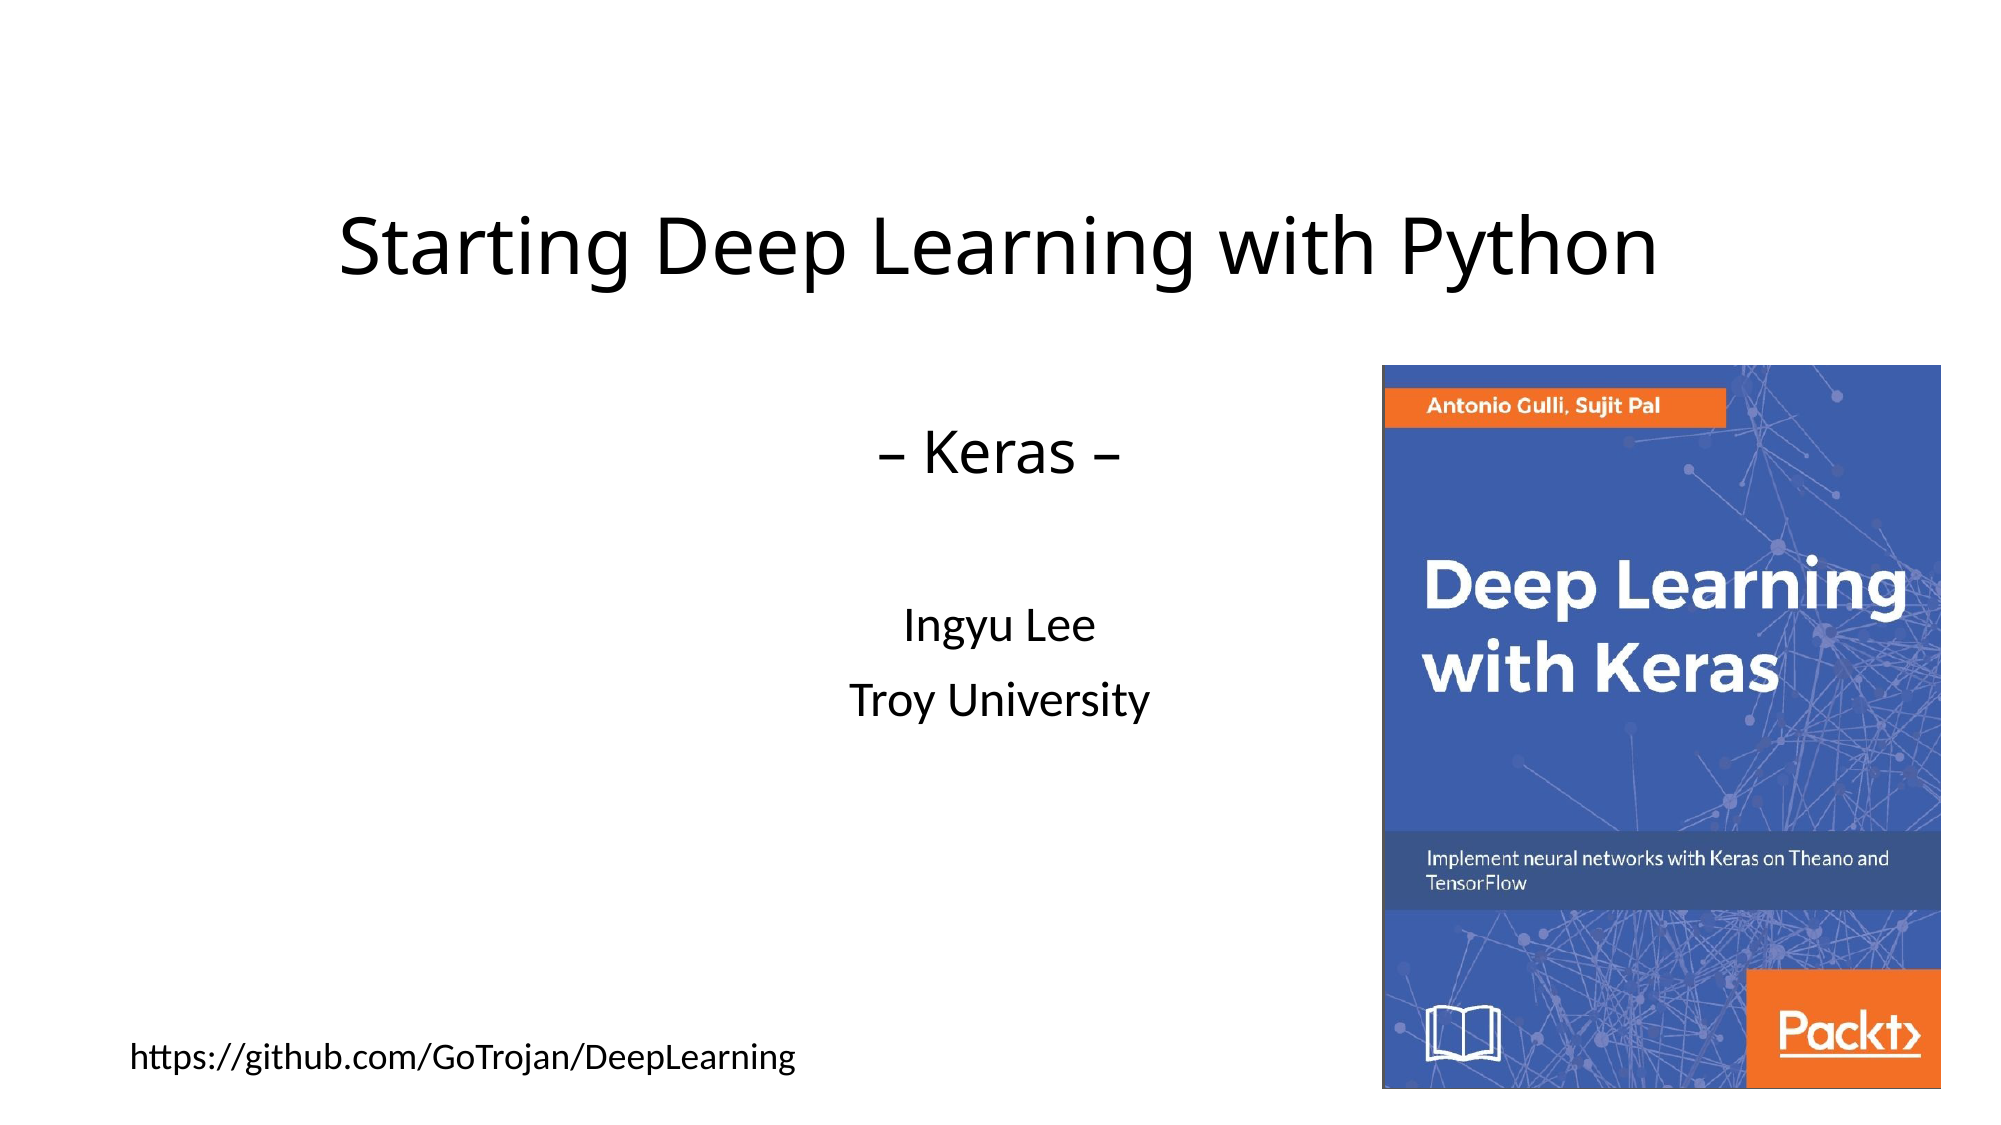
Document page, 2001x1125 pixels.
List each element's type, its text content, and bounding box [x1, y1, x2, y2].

text_box https://github.com/GoTrojan/DeepLearning [114, 1024, 812, 1085]
subtitle Ingyu Lee Troy University [249, 590, 1382, 863]
title Starting Deep Learning with Python – Keras – [249, 184, 1750, 576]
picture [1382, 365, 1941, 1089]
